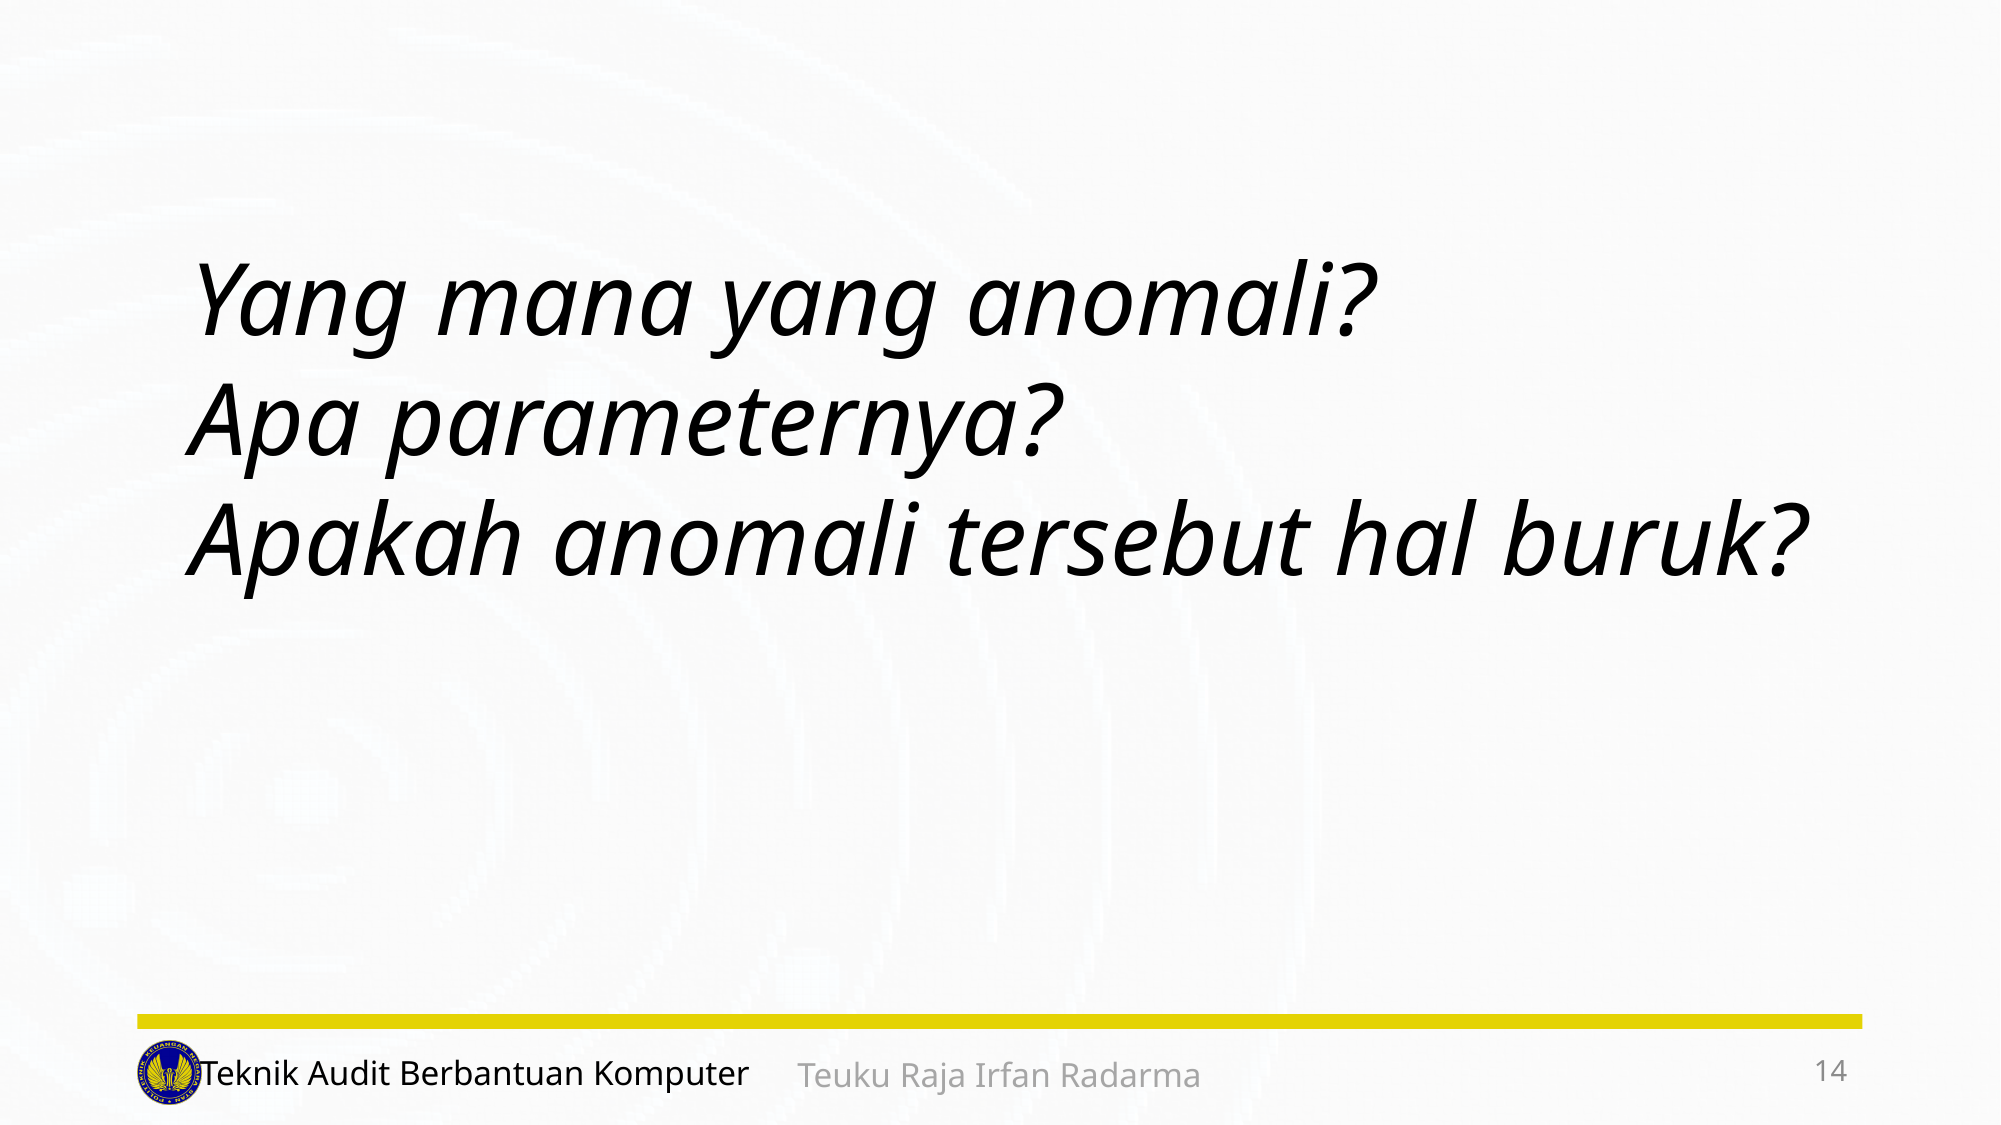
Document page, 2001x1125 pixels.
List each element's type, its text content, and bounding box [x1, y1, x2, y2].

picture [137, 1040, 202, 1105]
slide_number 14 [1412, 1042, 1863, 1103]
text_box Yang mana yang anomali? Apa parameternya? Apakah anomali tersebut hal buruk? [176, 227, 1824, 603]
